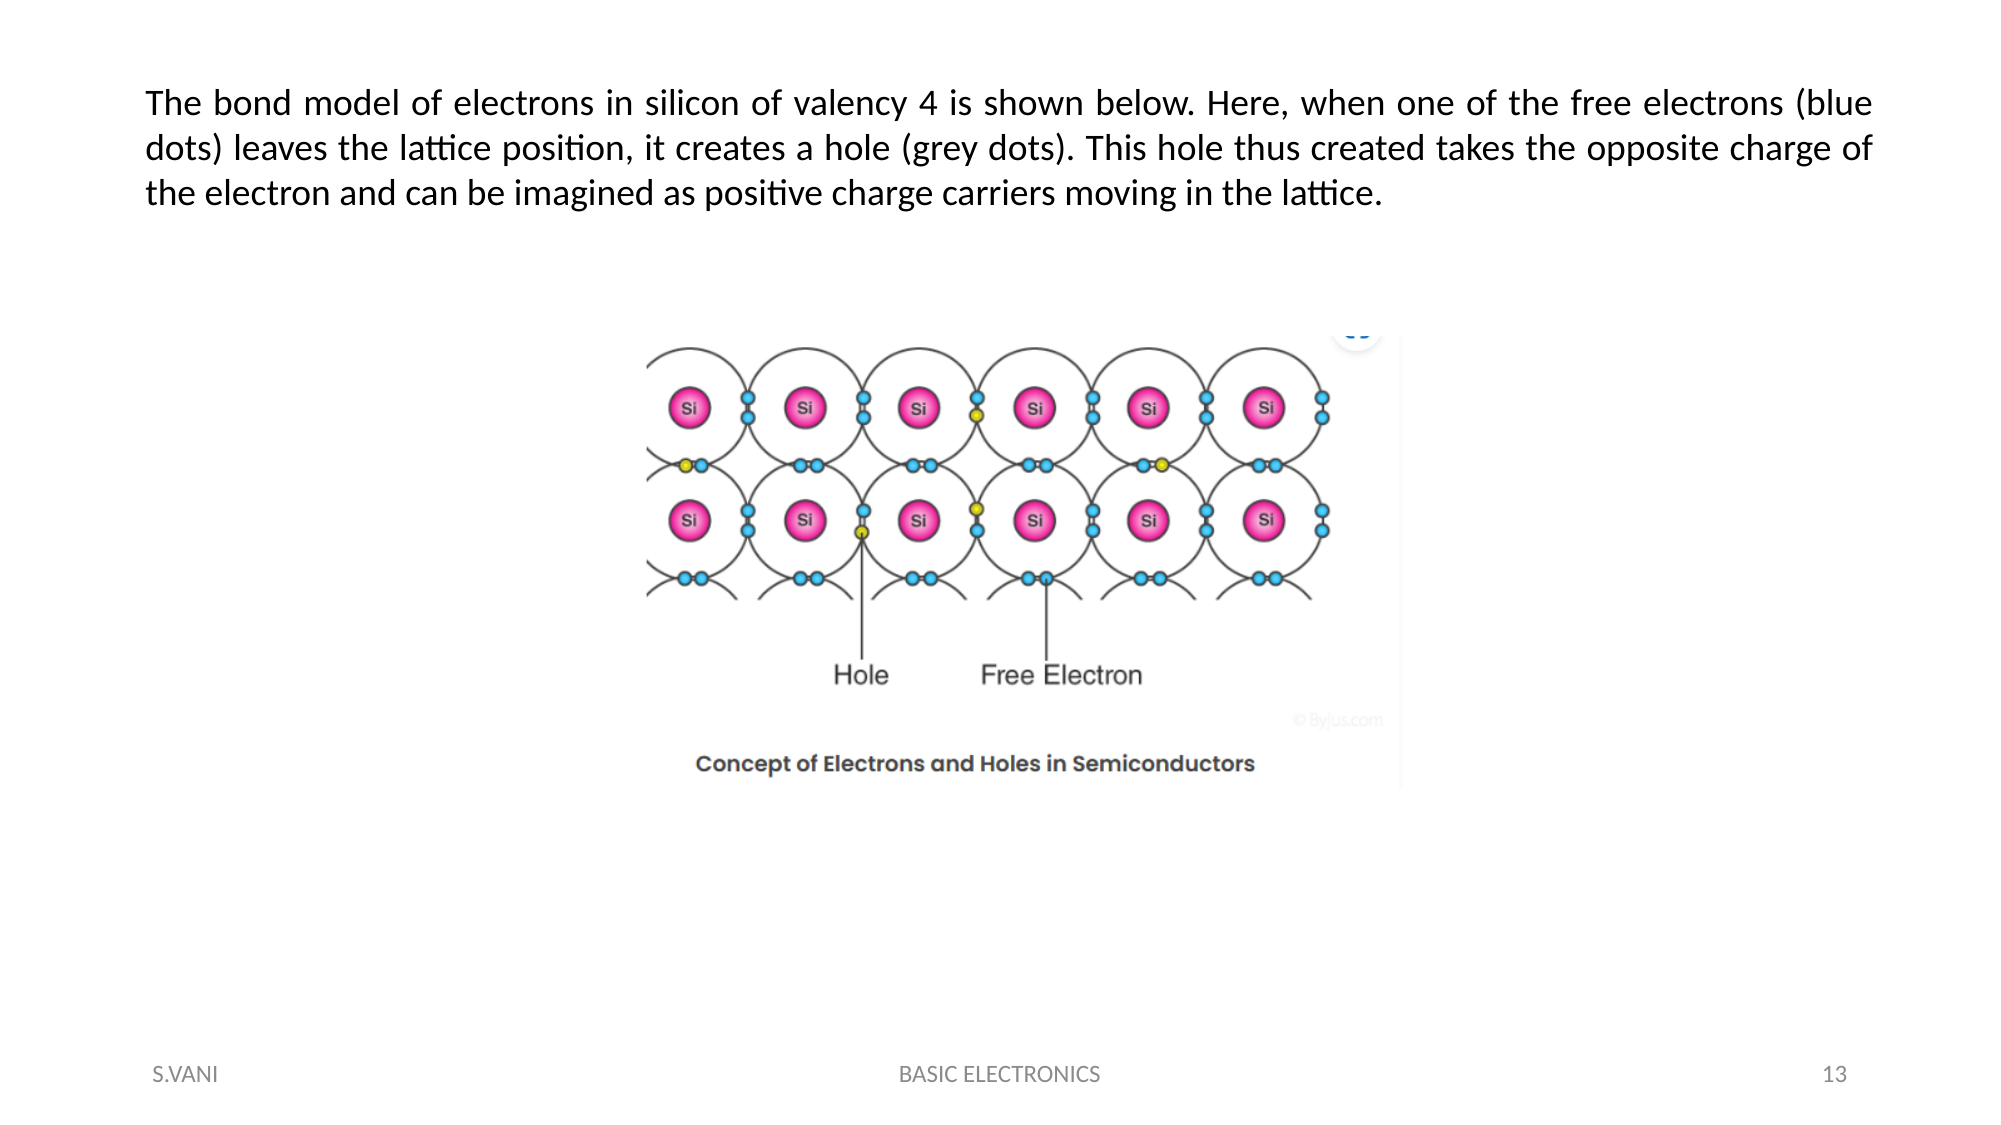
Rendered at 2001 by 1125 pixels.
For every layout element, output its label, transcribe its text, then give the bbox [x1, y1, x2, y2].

slide_number S.VANI [137, 1042, 588, 1103]
text_box The bond model of electrons in silicon of valency 4 is shown below. Here, when one of the free electrons (blue dots) leaves the lattice position, it creates a hole (grey dots). This hole thus created takes the opposite charge of the electron and can be imagined as positive charge carriers moving in the lattice. [130, 70, 1891, 221]
slide_number 13 [1412, 1042, 1863, 1103]
footer BASIC ELECTRONICS [662, 1042, 1338, 1103]
picture [573, 336, 1427, 789]
